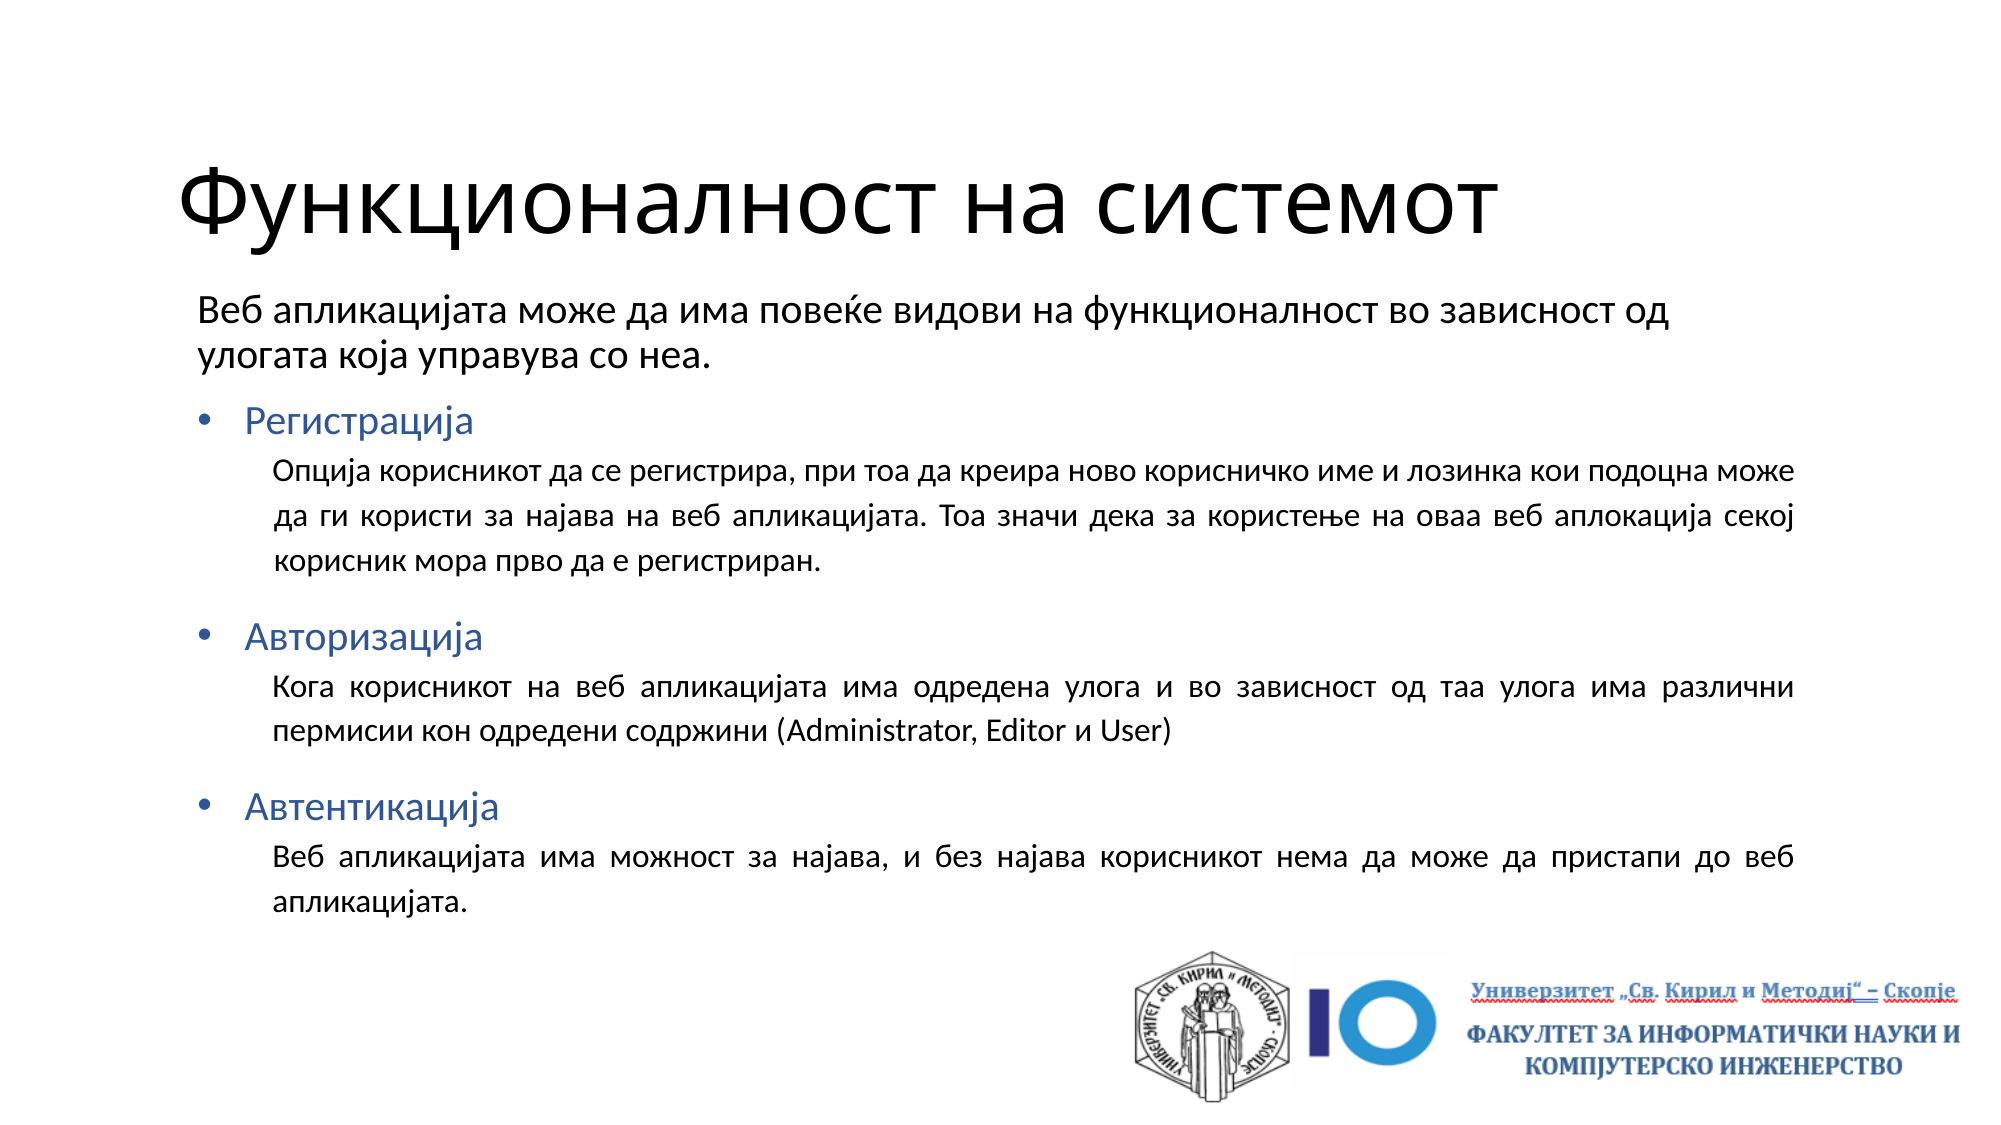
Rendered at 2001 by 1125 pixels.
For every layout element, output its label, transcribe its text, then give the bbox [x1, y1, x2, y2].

title Функционалност на системот [162, 144, 1920, 261]
picture [1110, 930, 2000, 1125]
subtitle Веб апликацијата може да има повеќе видови на функционалност во зависност од улогата која управува со неа. Регистрација Опција корисникот да се регистрира, при тоа да креира ново корисничко име и лозинка кои подоцна може да ги користи за најава на веб апликацијата. Тоа значи дека за користење на оваа веб аплокација секој корисник мора прво да е регистриран. Авторизација Кога корисникот на веб апликацијата има одредена улога и во зависност од таа улога има различни пермисии кон одредени содржини (Administrator, Editor и User) Автентикација Веб апликацијата има можност за најава, и без најава корисникот нема да може да пристапи до веб апликацијата. [182, 280, 1820, 1037]
